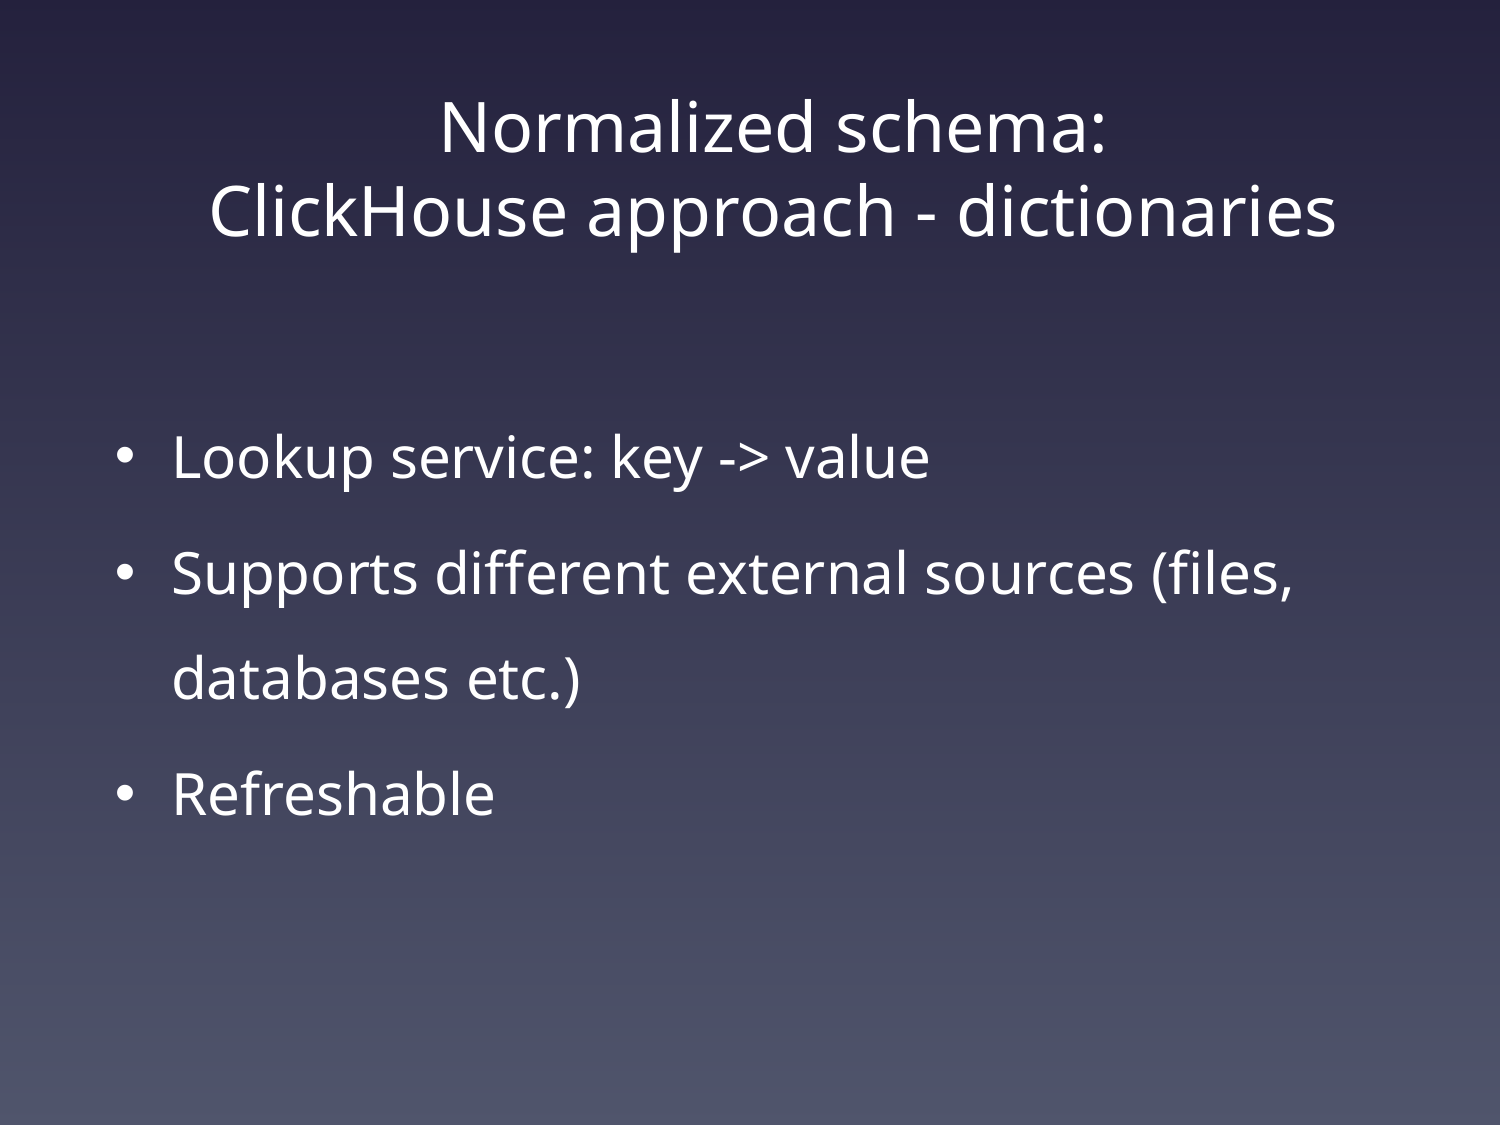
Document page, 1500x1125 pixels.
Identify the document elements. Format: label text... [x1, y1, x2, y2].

list Lookup service: key -> value Supports different external sources (files, databases etc.) Refreshable [99, 335, 1400, 1011]
title Normalized schema: ClickHouse approach - dictionaries [75, 75, 1472, 263]
